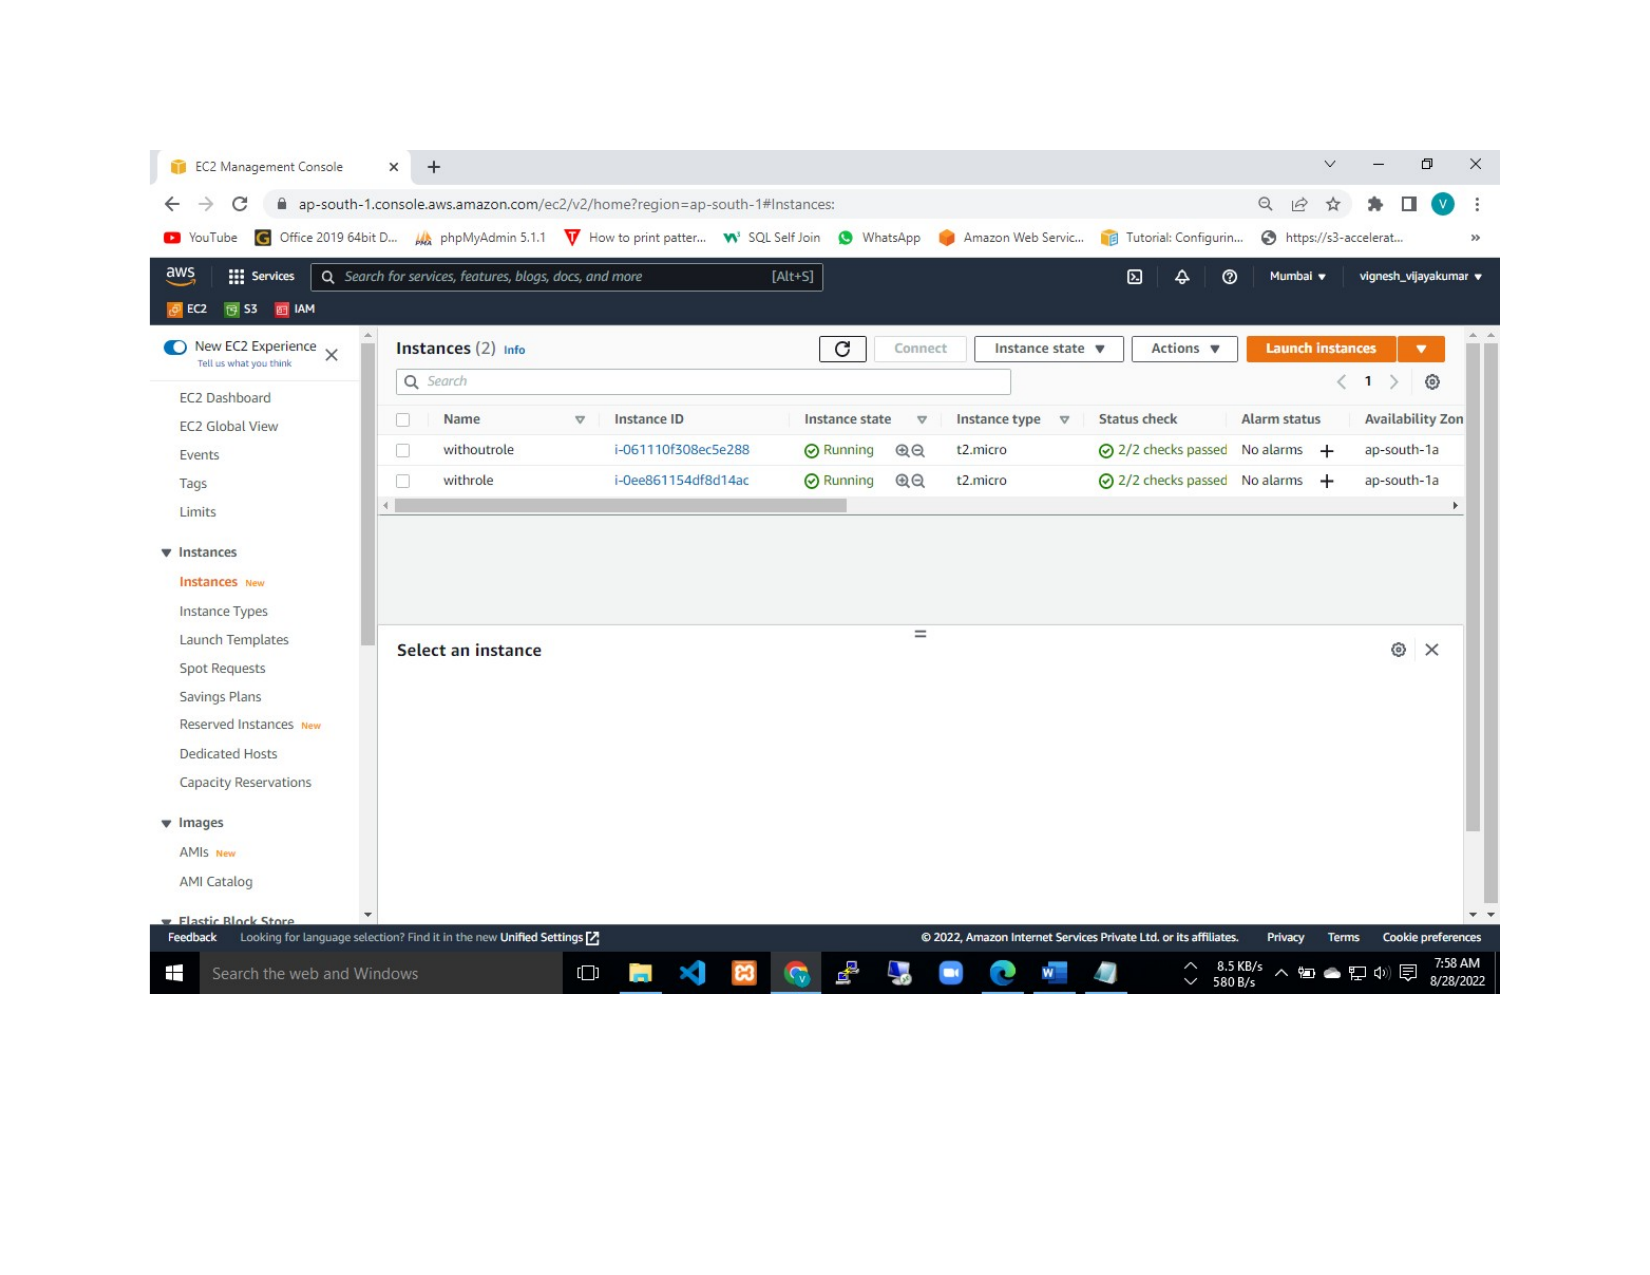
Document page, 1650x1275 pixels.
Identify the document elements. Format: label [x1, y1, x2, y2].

text_box [149, 150, 1500, 994]
